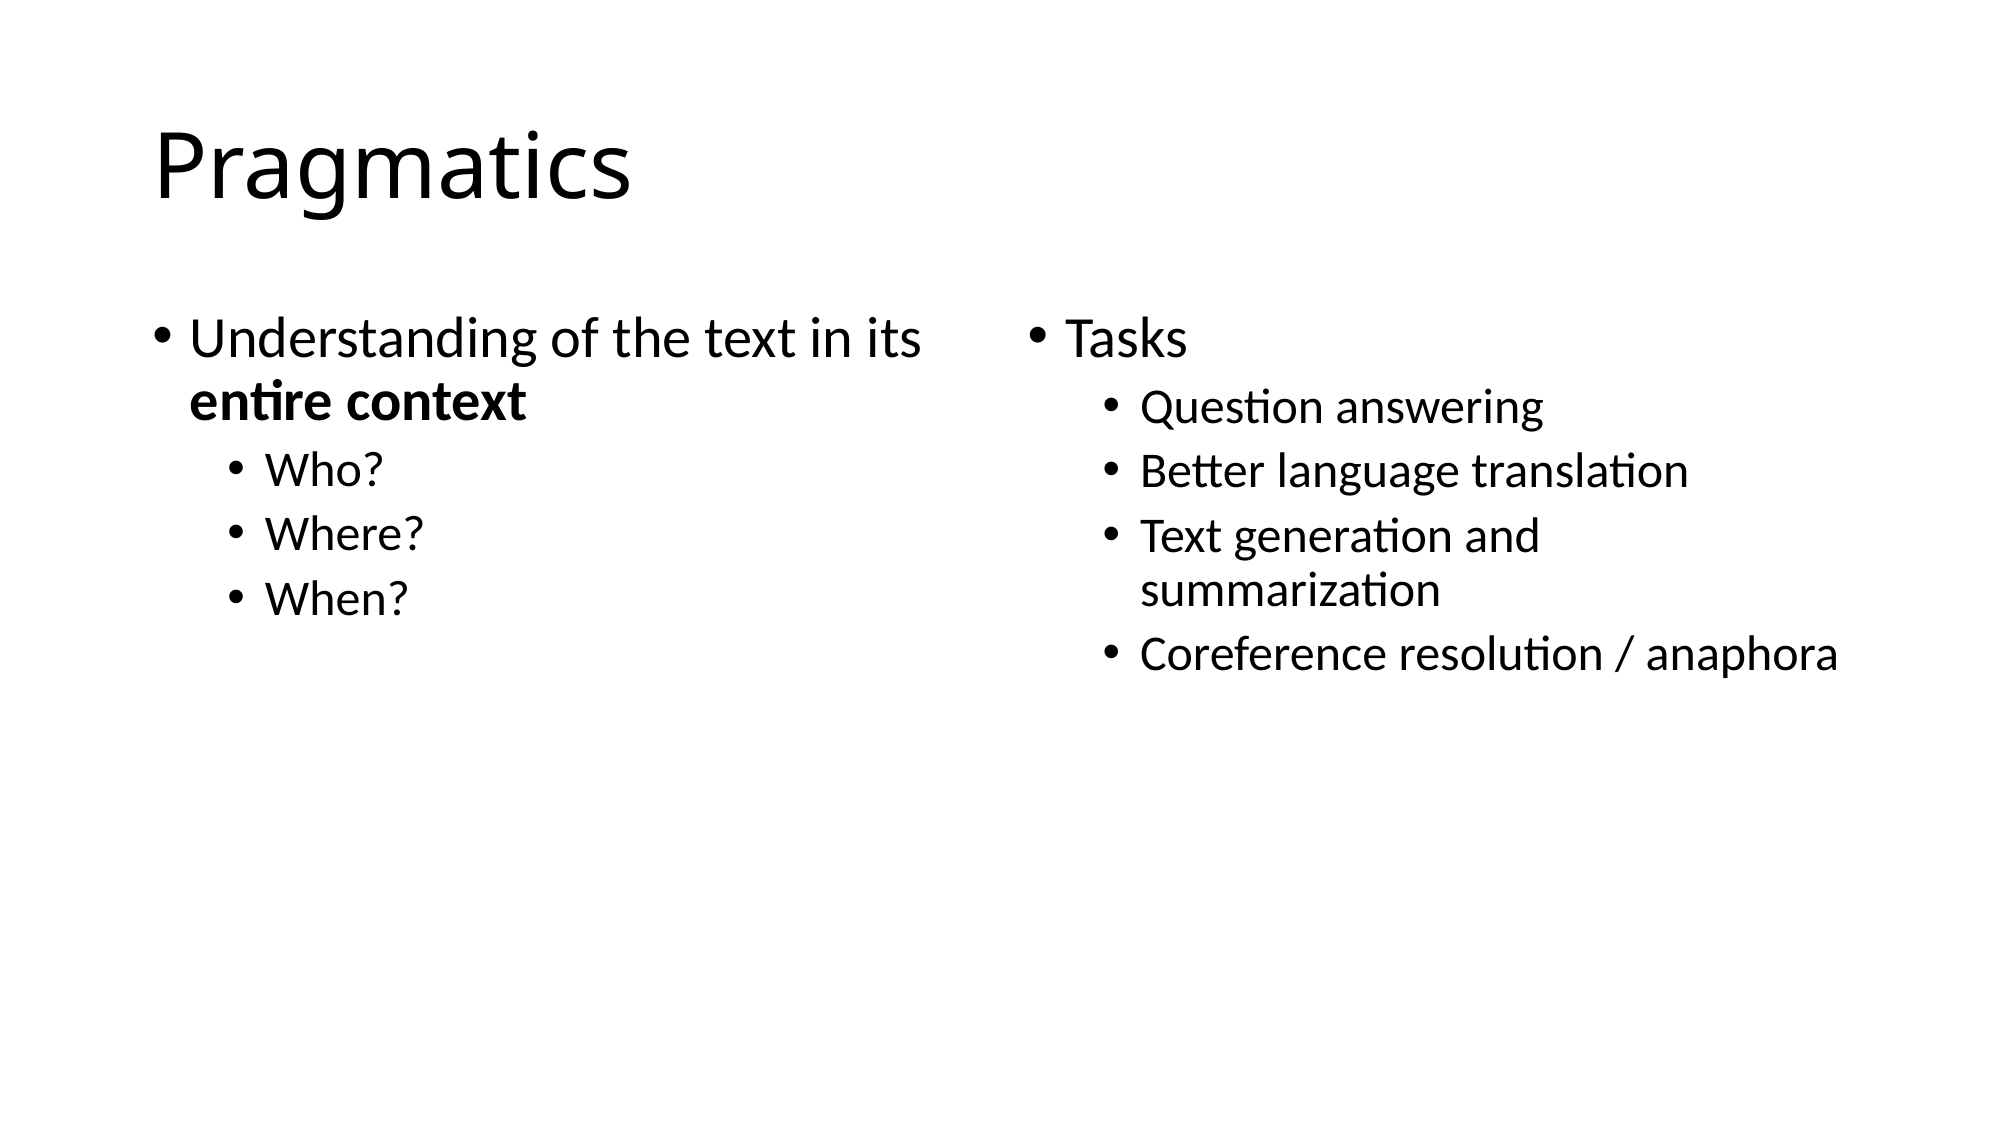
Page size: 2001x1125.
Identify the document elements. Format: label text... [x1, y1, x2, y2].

list Tasks Question answering Better language translation Text generation and summarization Coreference resolution / anaphora [1012, 299, 1863, 1014]
list Understanding of the text in its entire context Who? Where? When? [137, 299, 988, 1014]
title Pragmatics [137, 59, 1863, 278]
